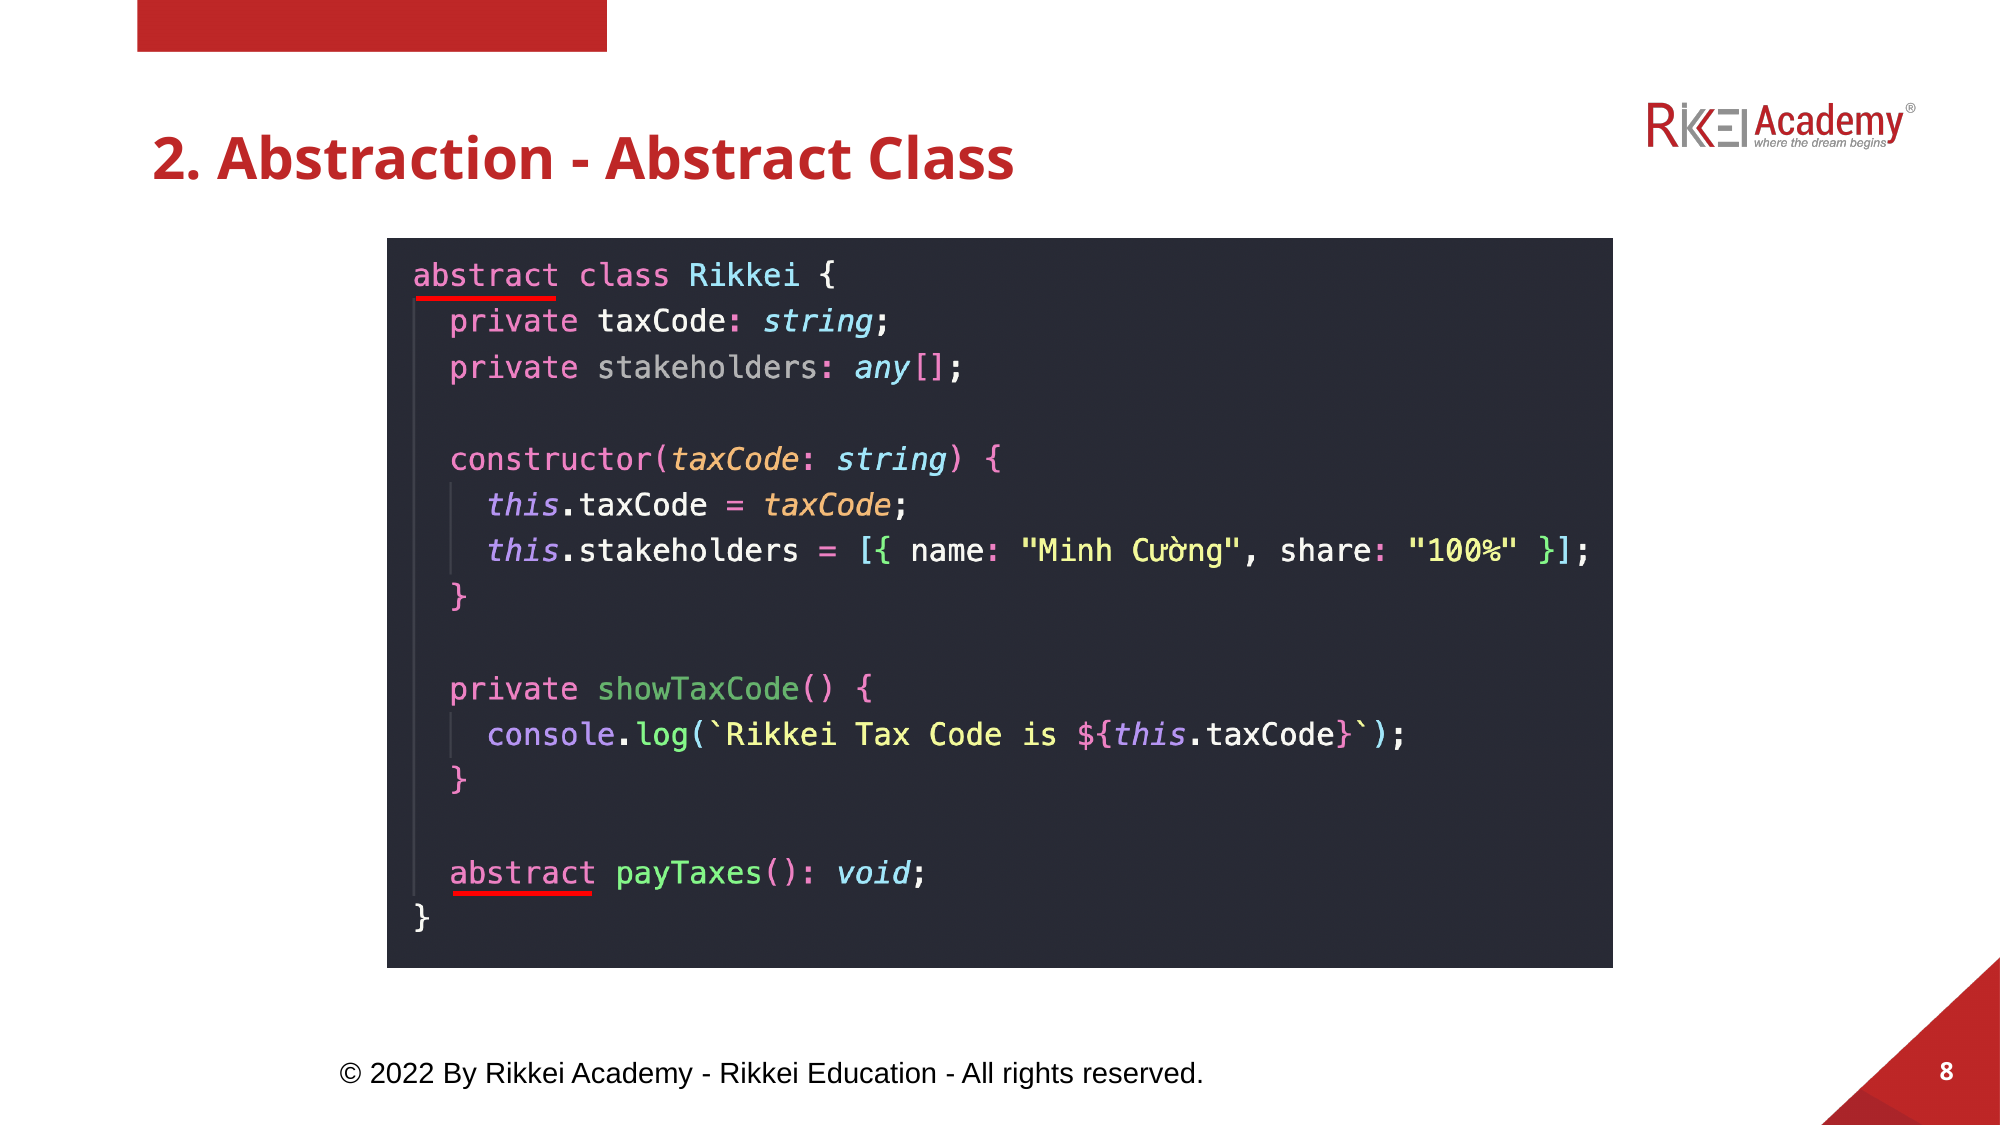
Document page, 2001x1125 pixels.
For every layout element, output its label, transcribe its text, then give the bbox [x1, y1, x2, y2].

picture [1818, 957, 2000, 1125]
picture [1623, 53, 1929, 203]
picture [137, 0, 607, 52]
picture [387, 238, 1613, 968]
title 2. Abstraction - Abstract Class [137, 83, 1526, 239]
